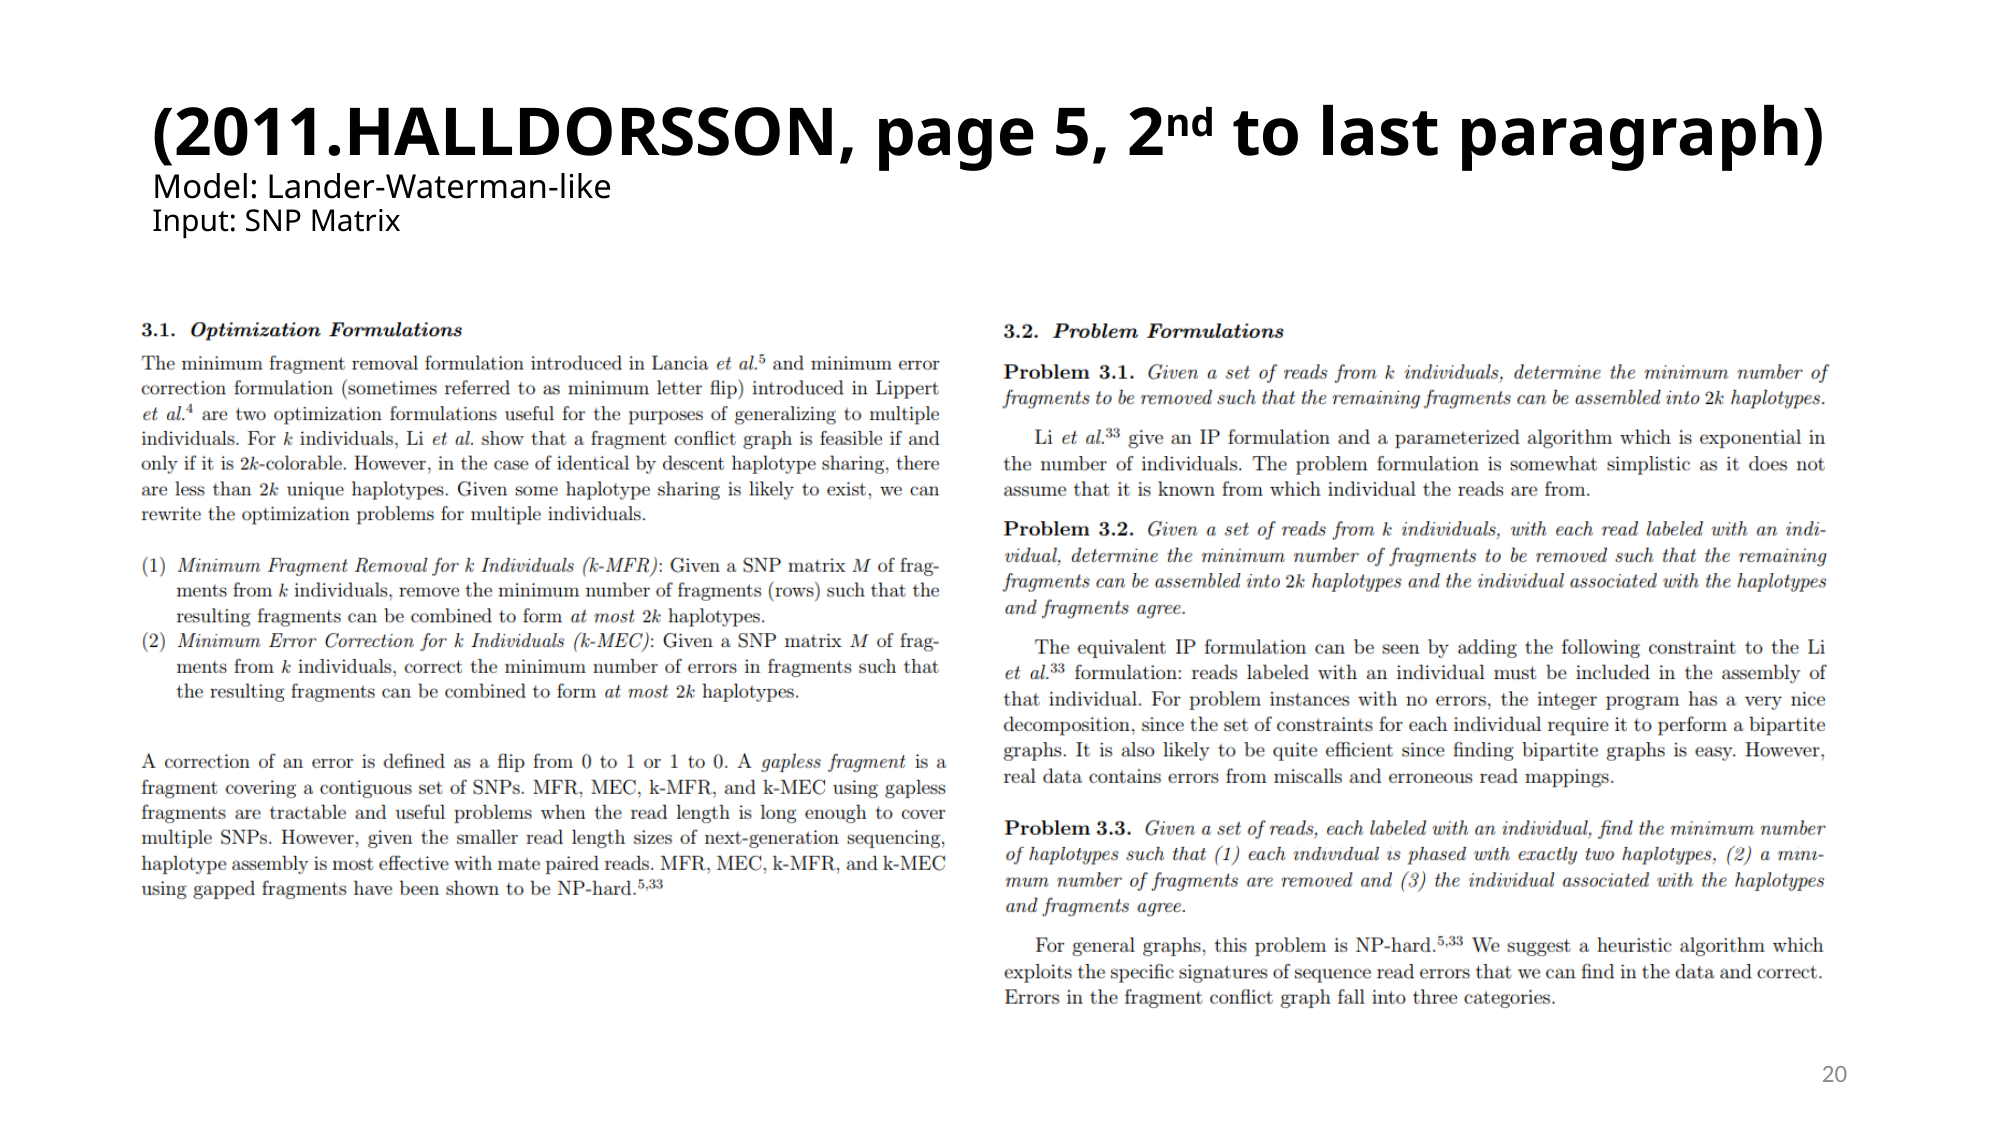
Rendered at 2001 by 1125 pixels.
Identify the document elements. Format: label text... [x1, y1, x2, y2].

picture [137, 318, 954, 731]
picture [137, 744, 955, 909]
slide_number 19 [1412, 1042, 1863, 1103]
title (2011.HALLDORSSON, page 5, 2nd to last paragraph) Model: Lander-Waterman-like Input: SNP Matrix [137, 59, 1863, 278]
picture [989, 816, 1836, 1017]
picture [999, 318, 1836, 794]
